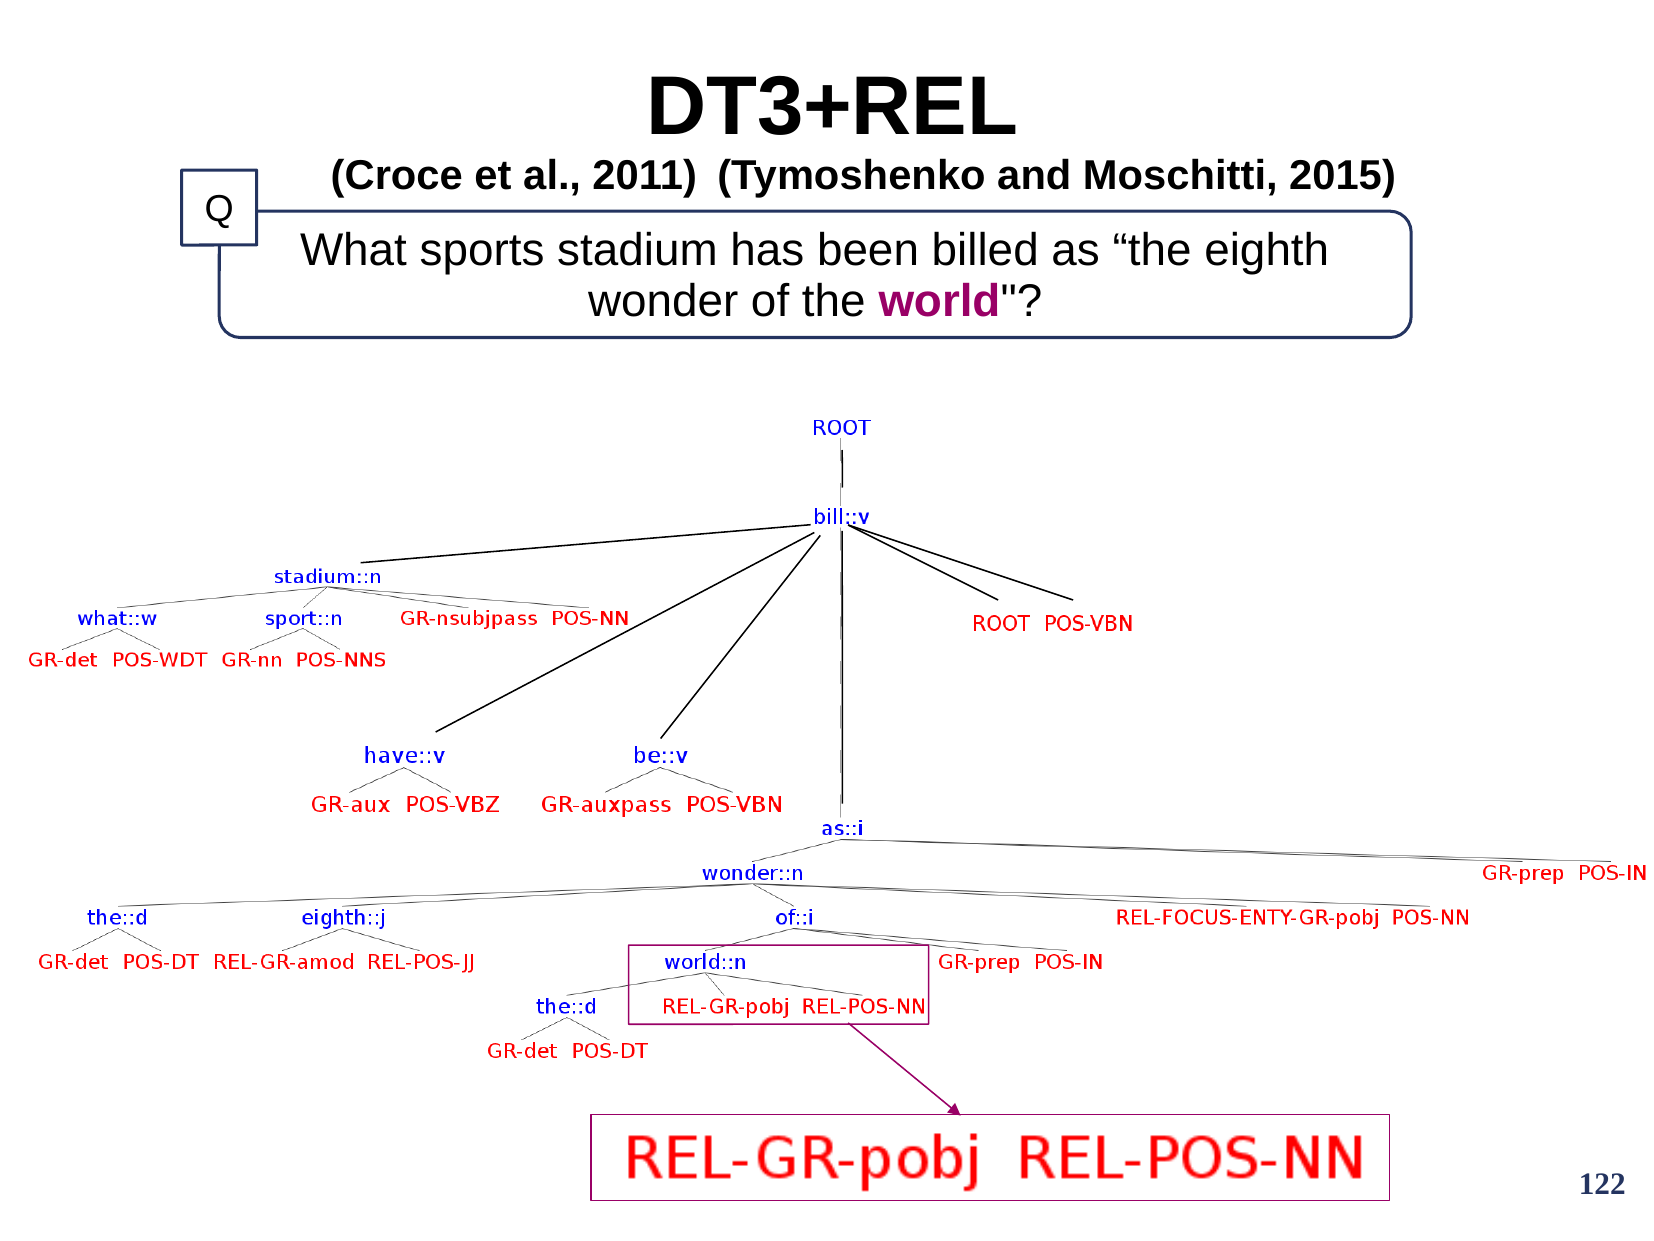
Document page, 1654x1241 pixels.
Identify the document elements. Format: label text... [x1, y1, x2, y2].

picture [591, 1115, 1389, 1201]
text_box What sports stadium has been billed as “the eighth wonder of the world"? [219, 211, 1412, 338]
text_box (Croce et al., 2011) [315, 144, 713, 207]
picture [16, 412, 1654, 1065]
text_box [912, 1076, 960, 1113]
slide_number 122 [1494, 1167, 1627, 1200]
title DT3+REL [88, 51, 1577, 155]
text_box Q [181, 170, 257, 246]
text_box (Tymoshenko and Moschitti, 2015) [713, 144, 1412, 207]
